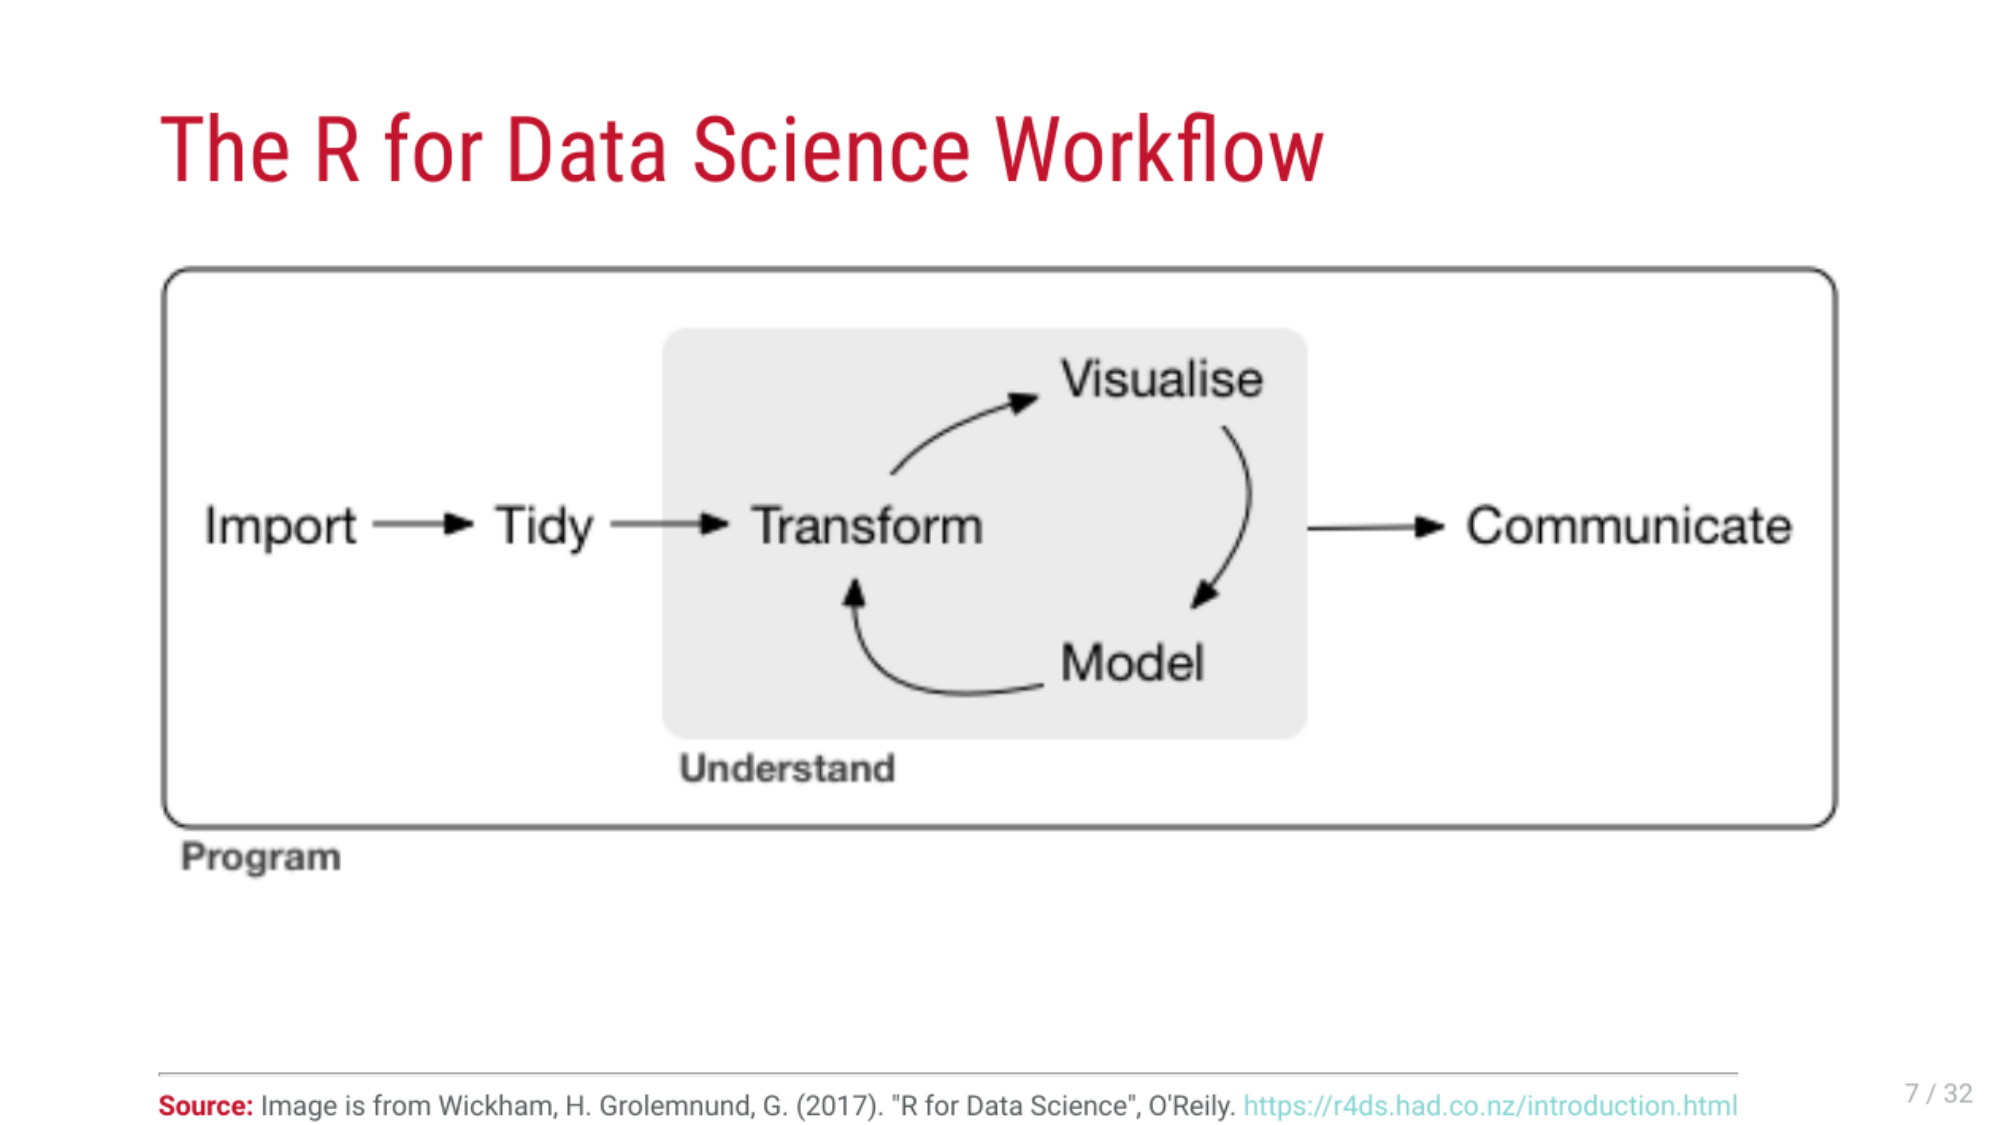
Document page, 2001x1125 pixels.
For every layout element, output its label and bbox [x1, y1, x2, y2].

list [0, 0, 2000, 1125]
